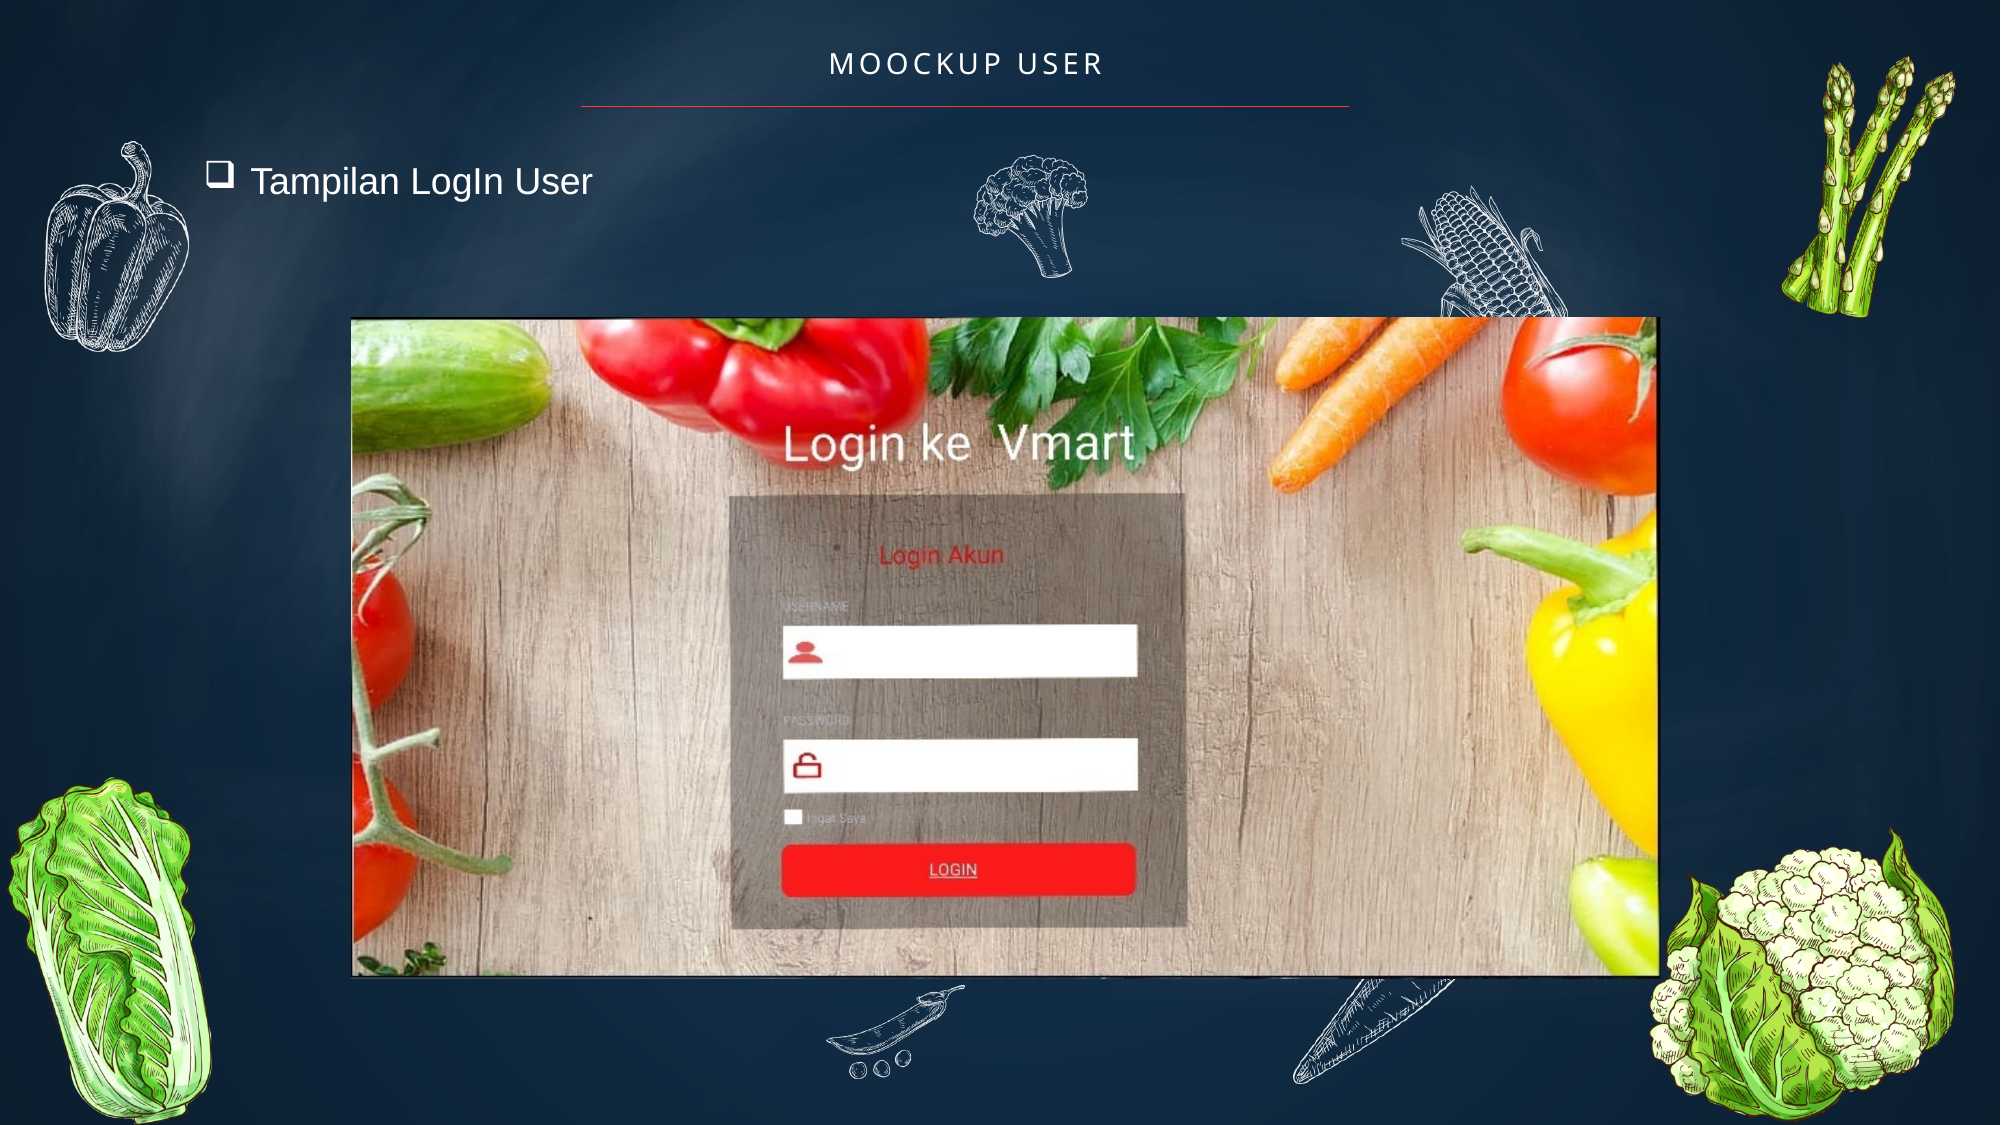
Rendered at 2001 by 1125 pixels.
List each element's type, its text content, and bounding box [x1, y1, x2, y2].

text_box MOOCKUP USER [403, 22, 1527, 103]
picture [0, 0, 2000, 1125]
text_box Tampilan LogIn User [189, 149, 1189, 210]
